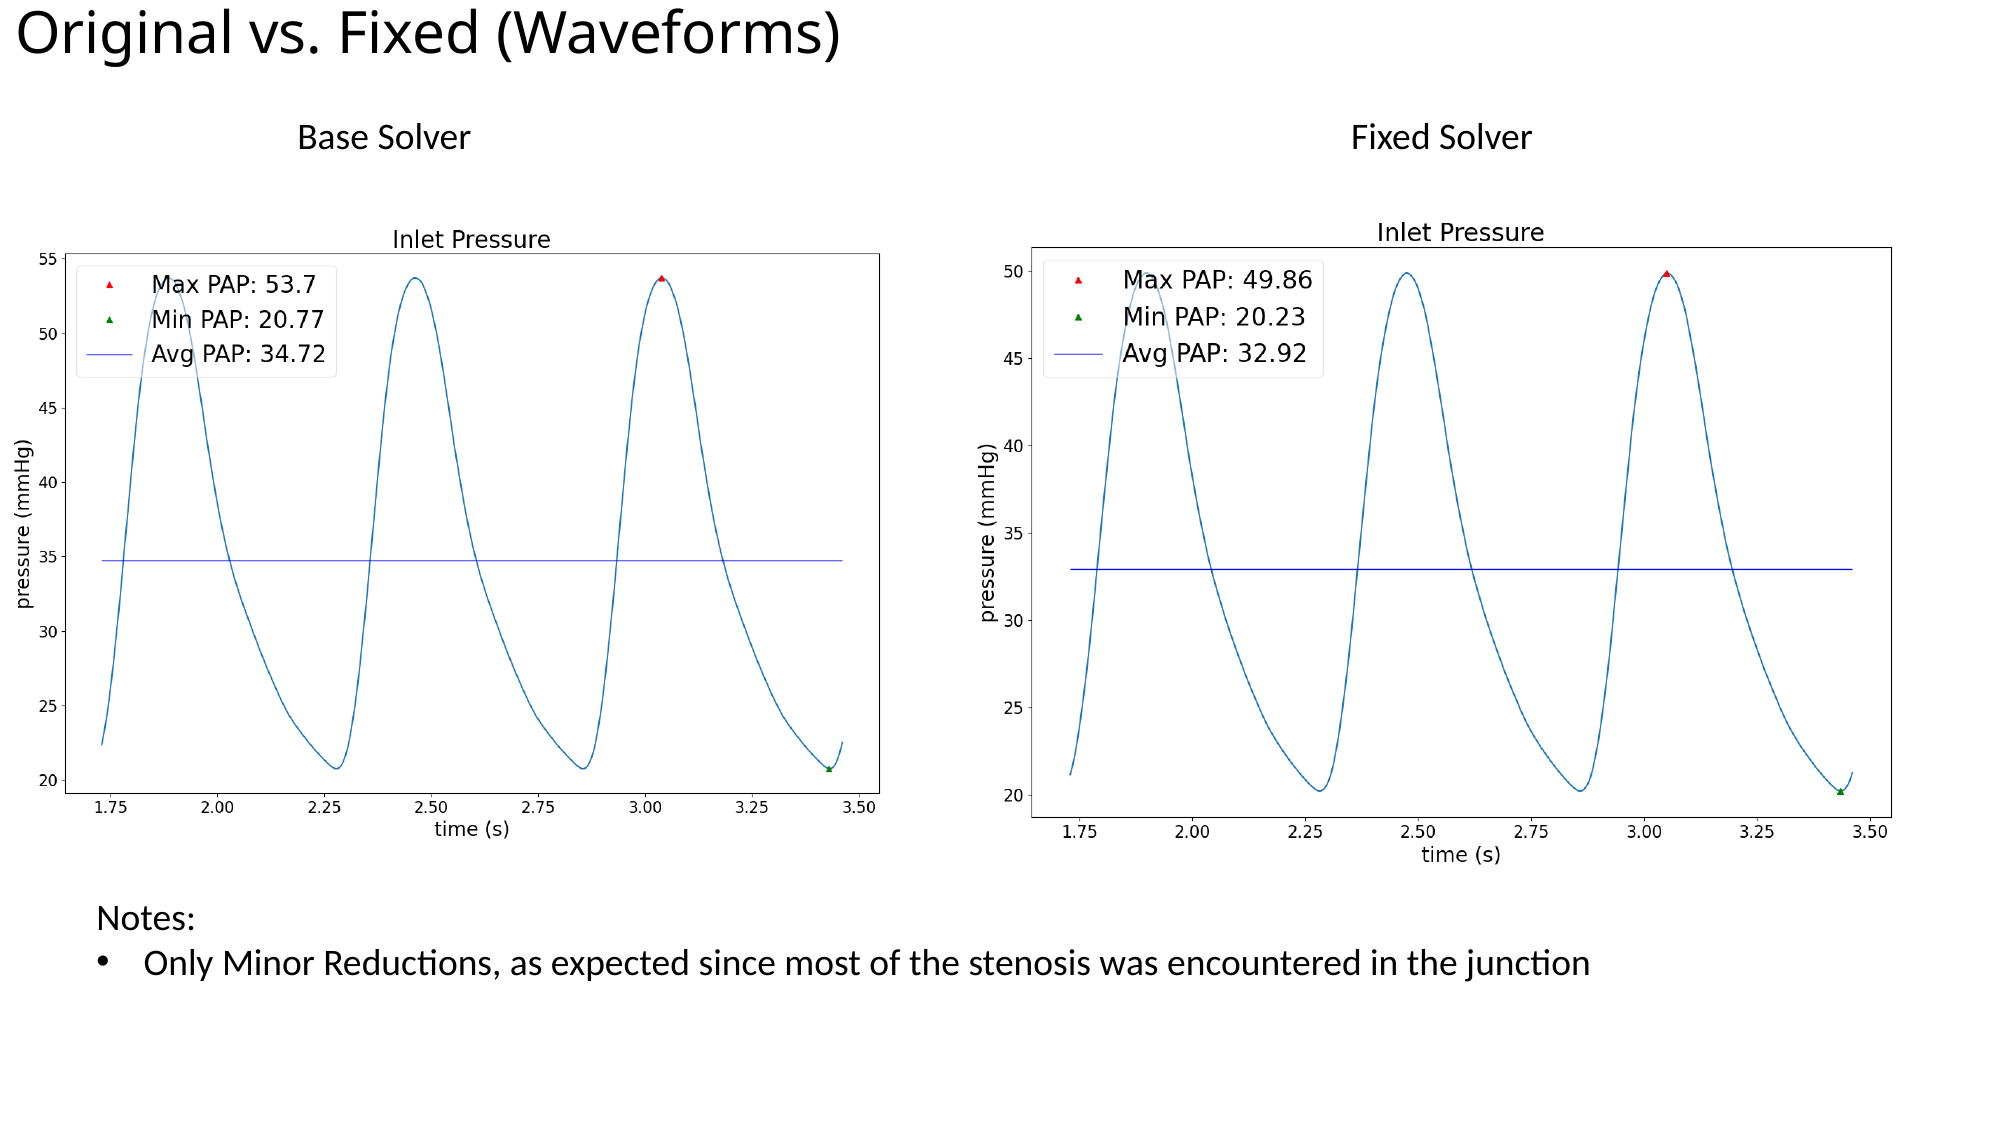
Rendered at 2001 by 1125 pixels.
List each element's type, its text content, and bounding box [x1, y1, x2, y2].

picture [965, 202, 1919, 872]
picture [0, 216, 906, 848]
text_box Base Solver [178, 104, 591, 164]
text_box Notes: Only Minor Reductions, as expected since most of the stenosis was encountered in the junction [81, 885, 1648, 1035]
text_box Fixed Solver [1236, 104, 1648, 164]
title Original vs. Fixed (Waveforms) [0, 3, 1419, 67]
